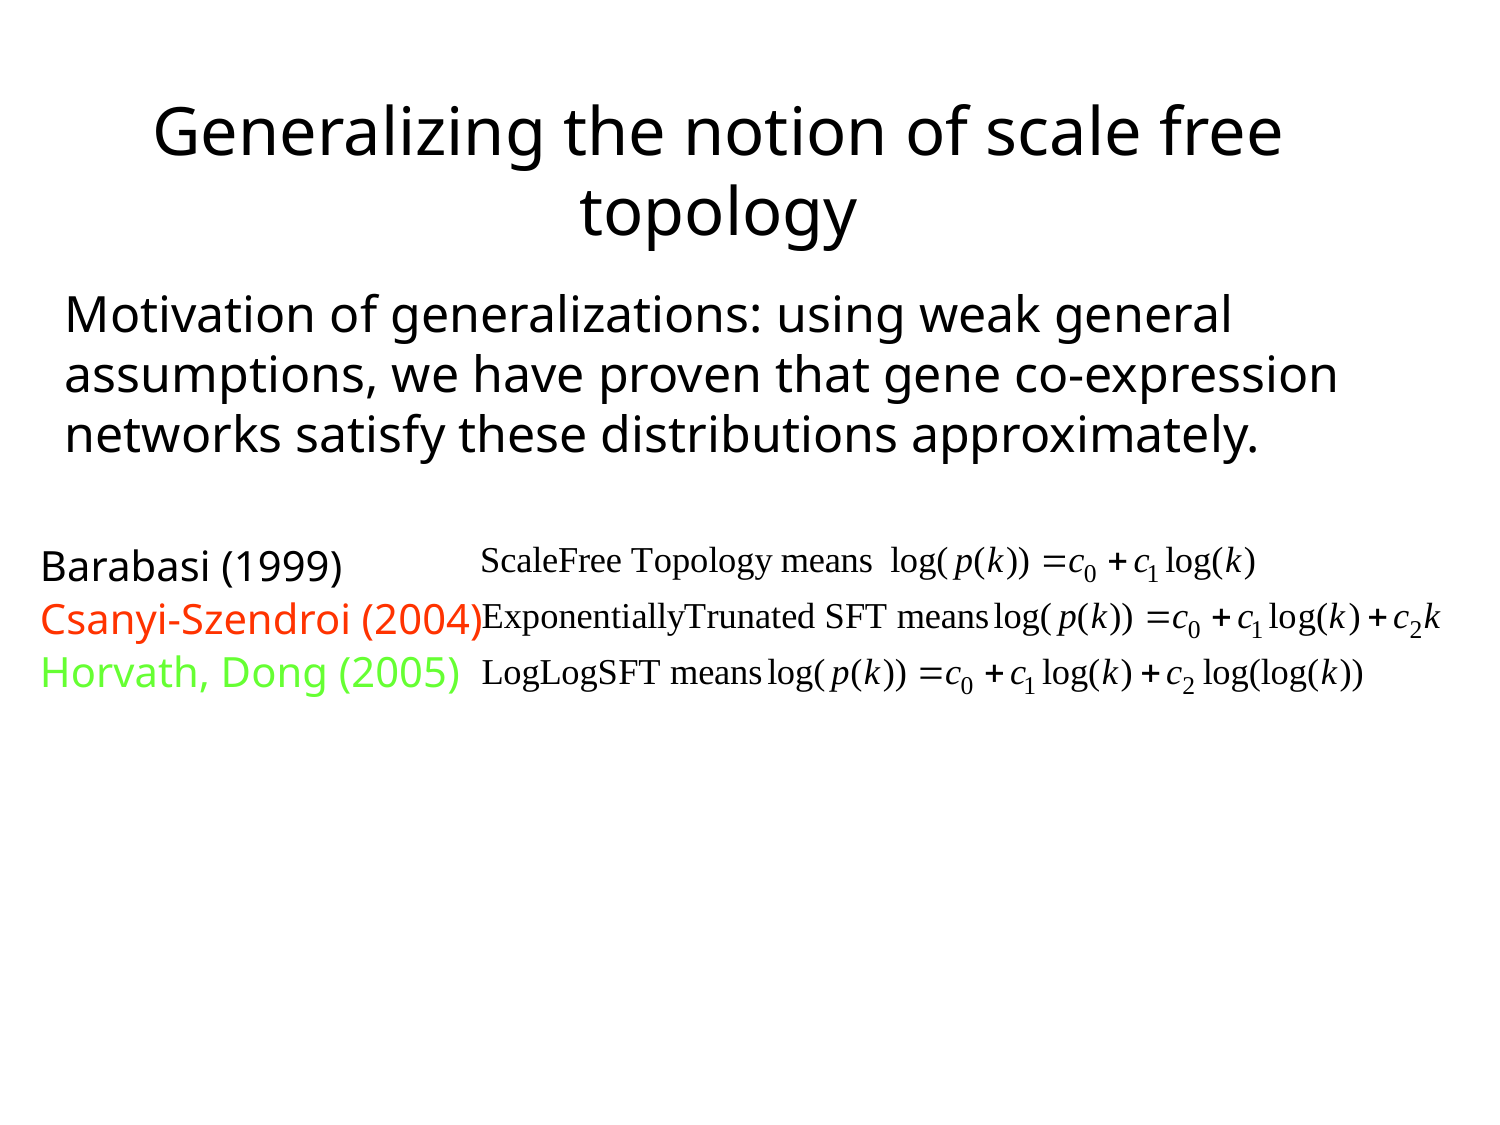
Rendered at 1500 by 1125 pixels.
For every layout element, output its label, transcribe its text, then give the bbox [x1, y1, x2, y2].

list Barabasi (1999) Csanyi-Szendroi (2004) Horvath, Dong (2005) [24, 537, 550, 800]
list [474, 537, 1451, 706]
title Generalizing the notion of scale free topology [0, 62, 1438, 275]
text_box Motivation of generalizations: using weak general assumptions, we have proven that gene co-expression networks satisfy these distributions approximately. [50, 274, 1450, 470]
